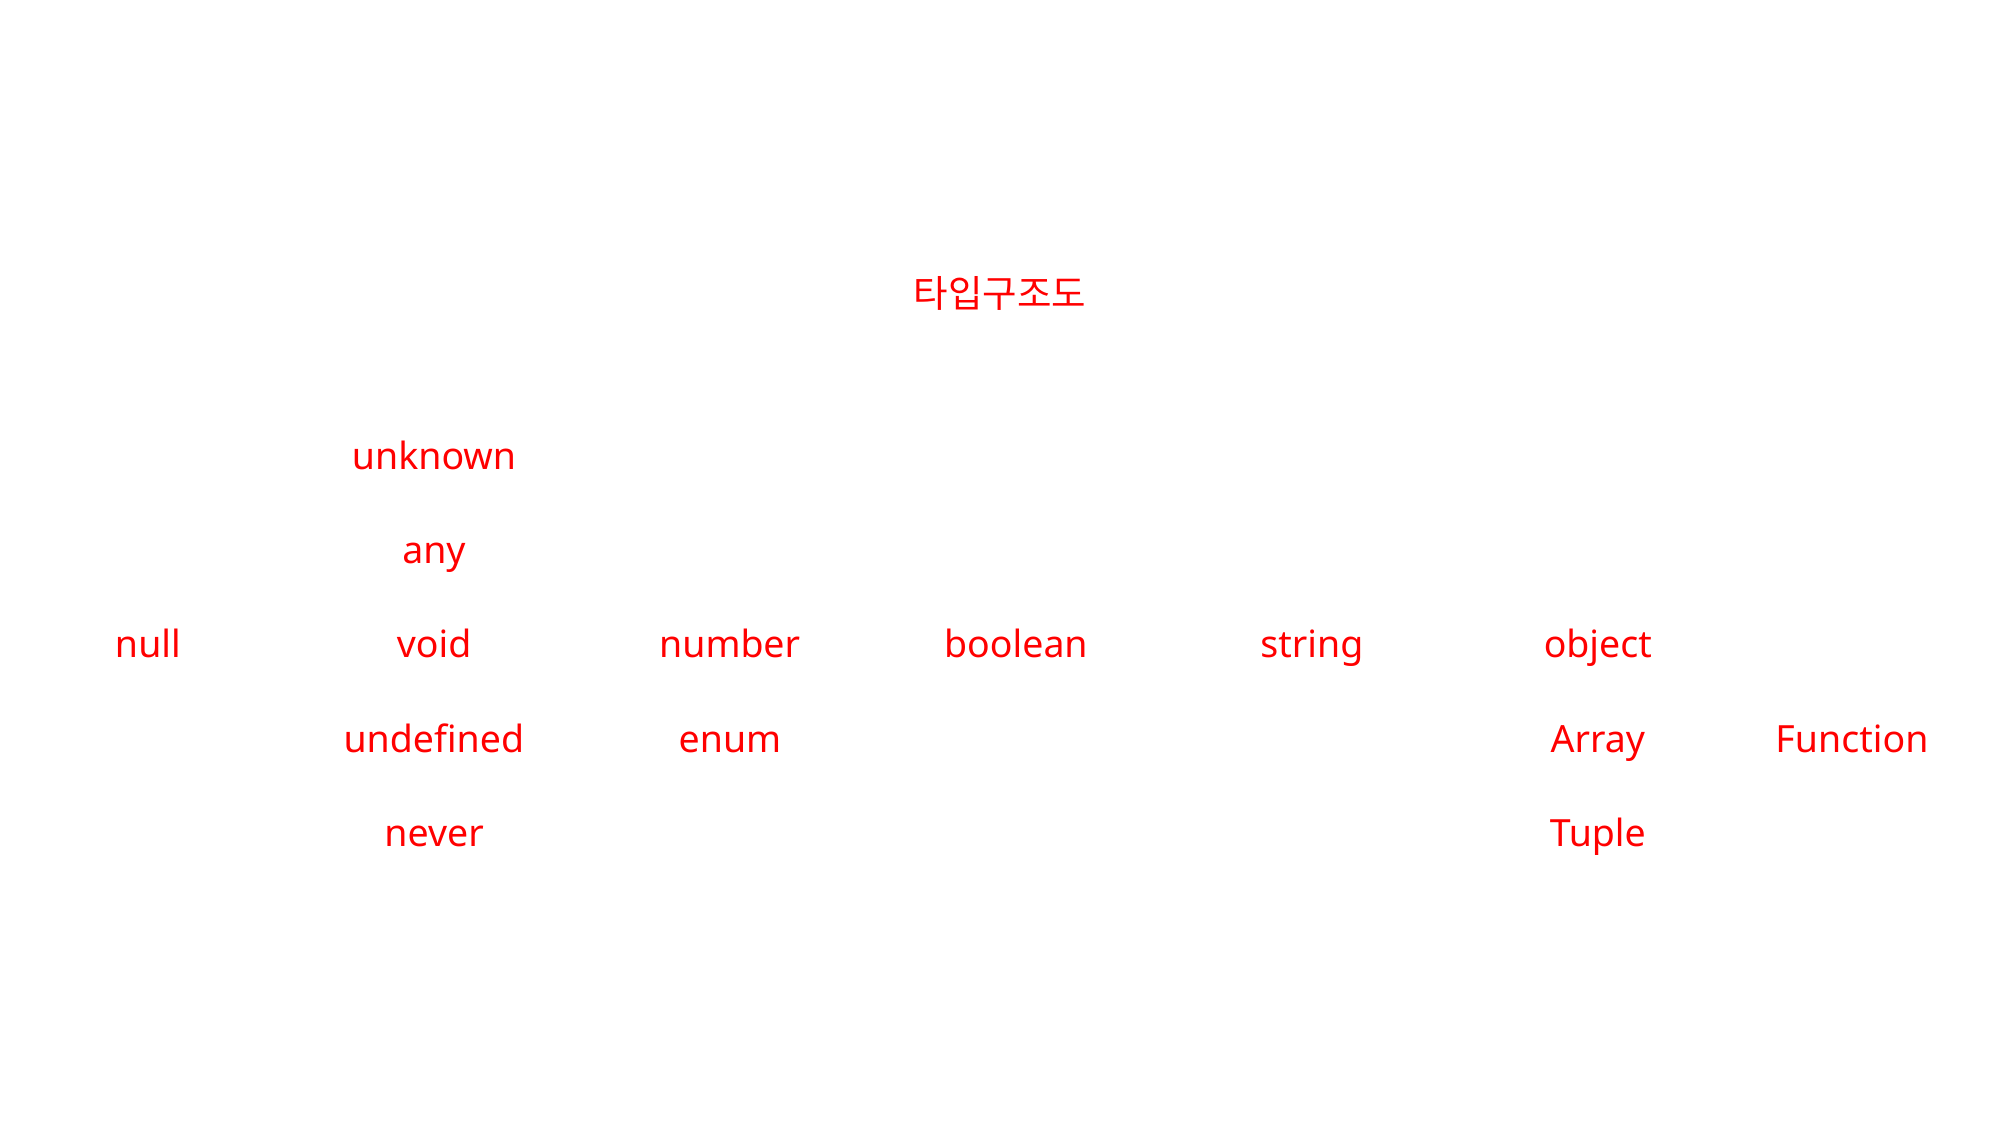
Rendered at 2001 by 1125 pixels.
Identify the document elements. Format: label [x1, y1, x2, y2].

text_box [0, 262, 2000, 863]
